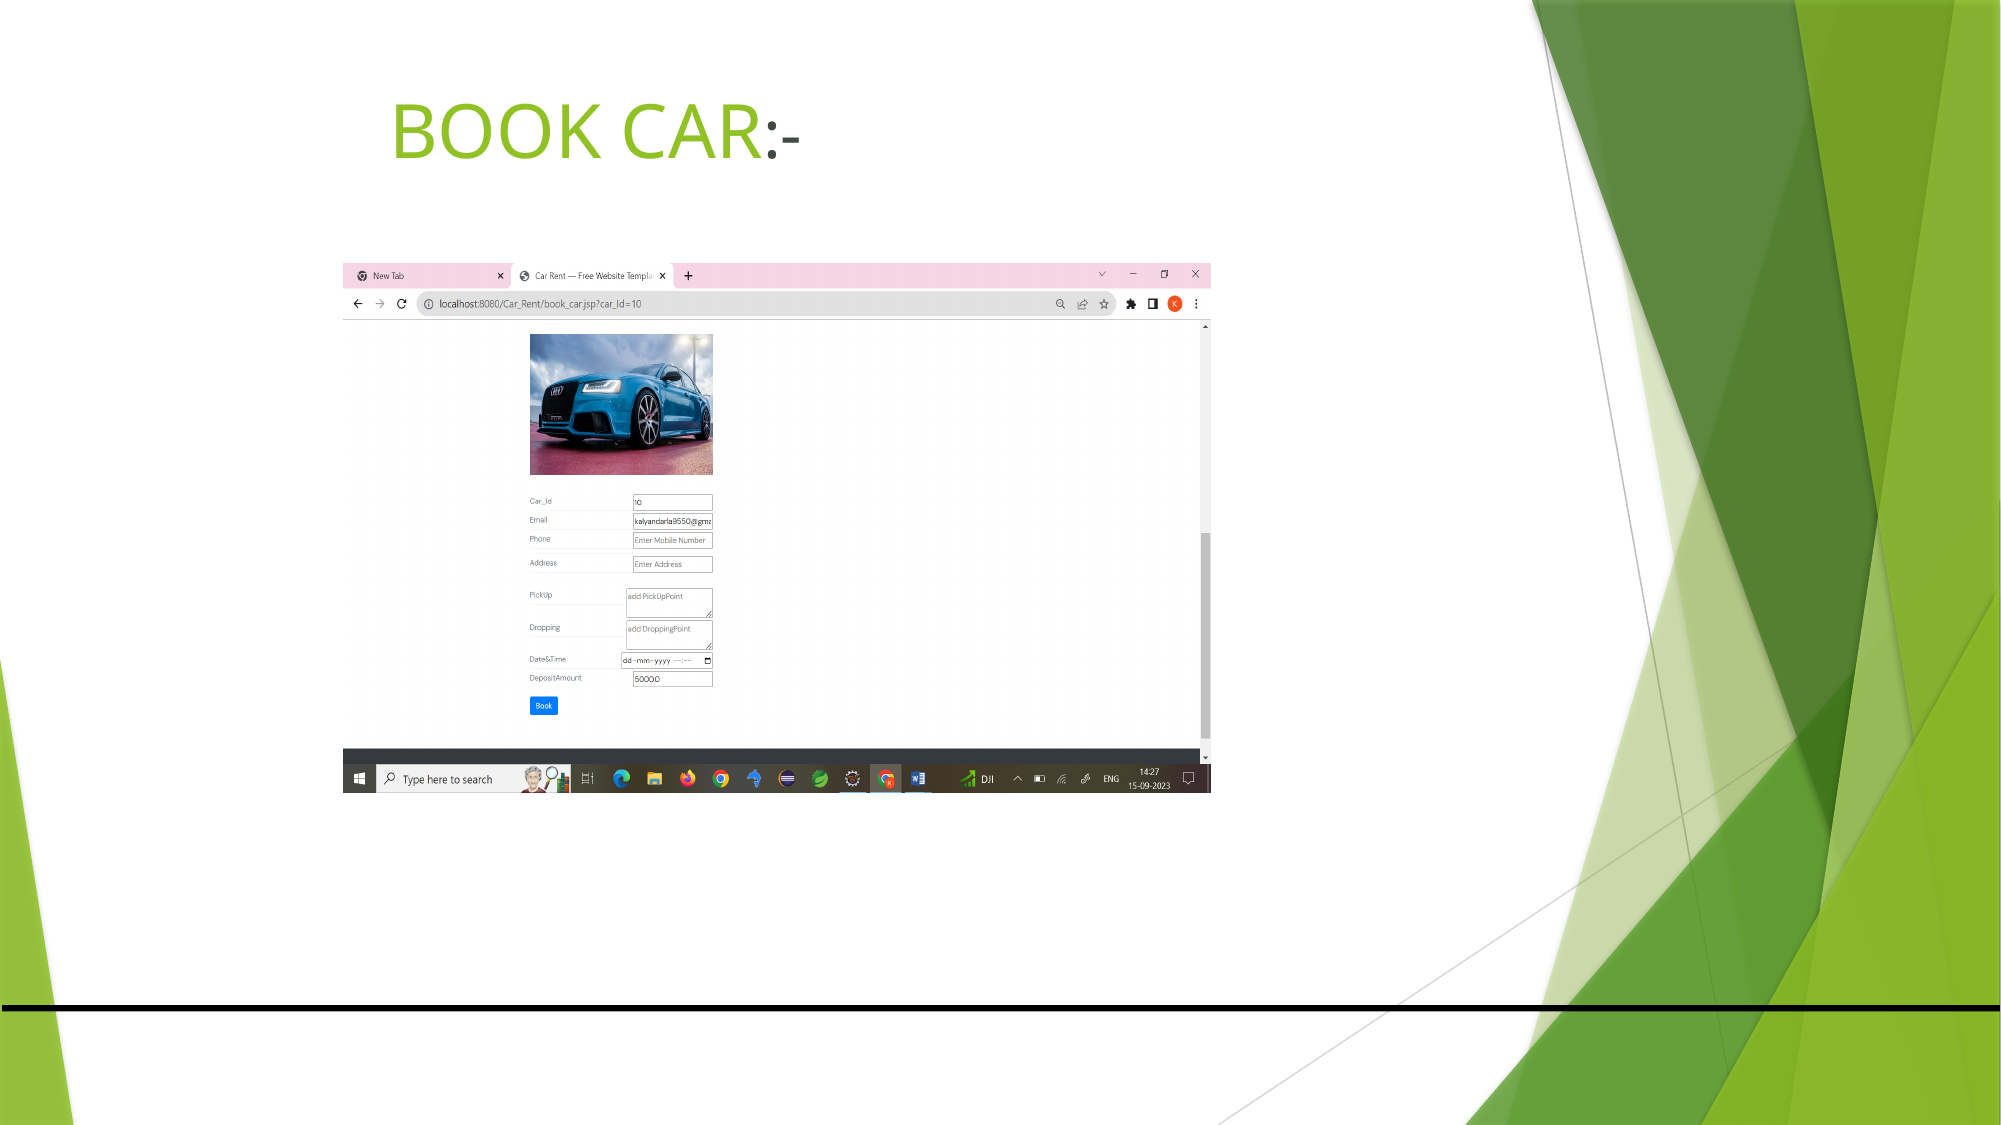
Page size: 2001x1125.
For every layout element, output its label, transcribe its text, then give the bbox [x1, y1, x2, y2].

text_box BOOK CAR:- [233, 56, 959, 174]
picture [343, 263, 1211, 794]
